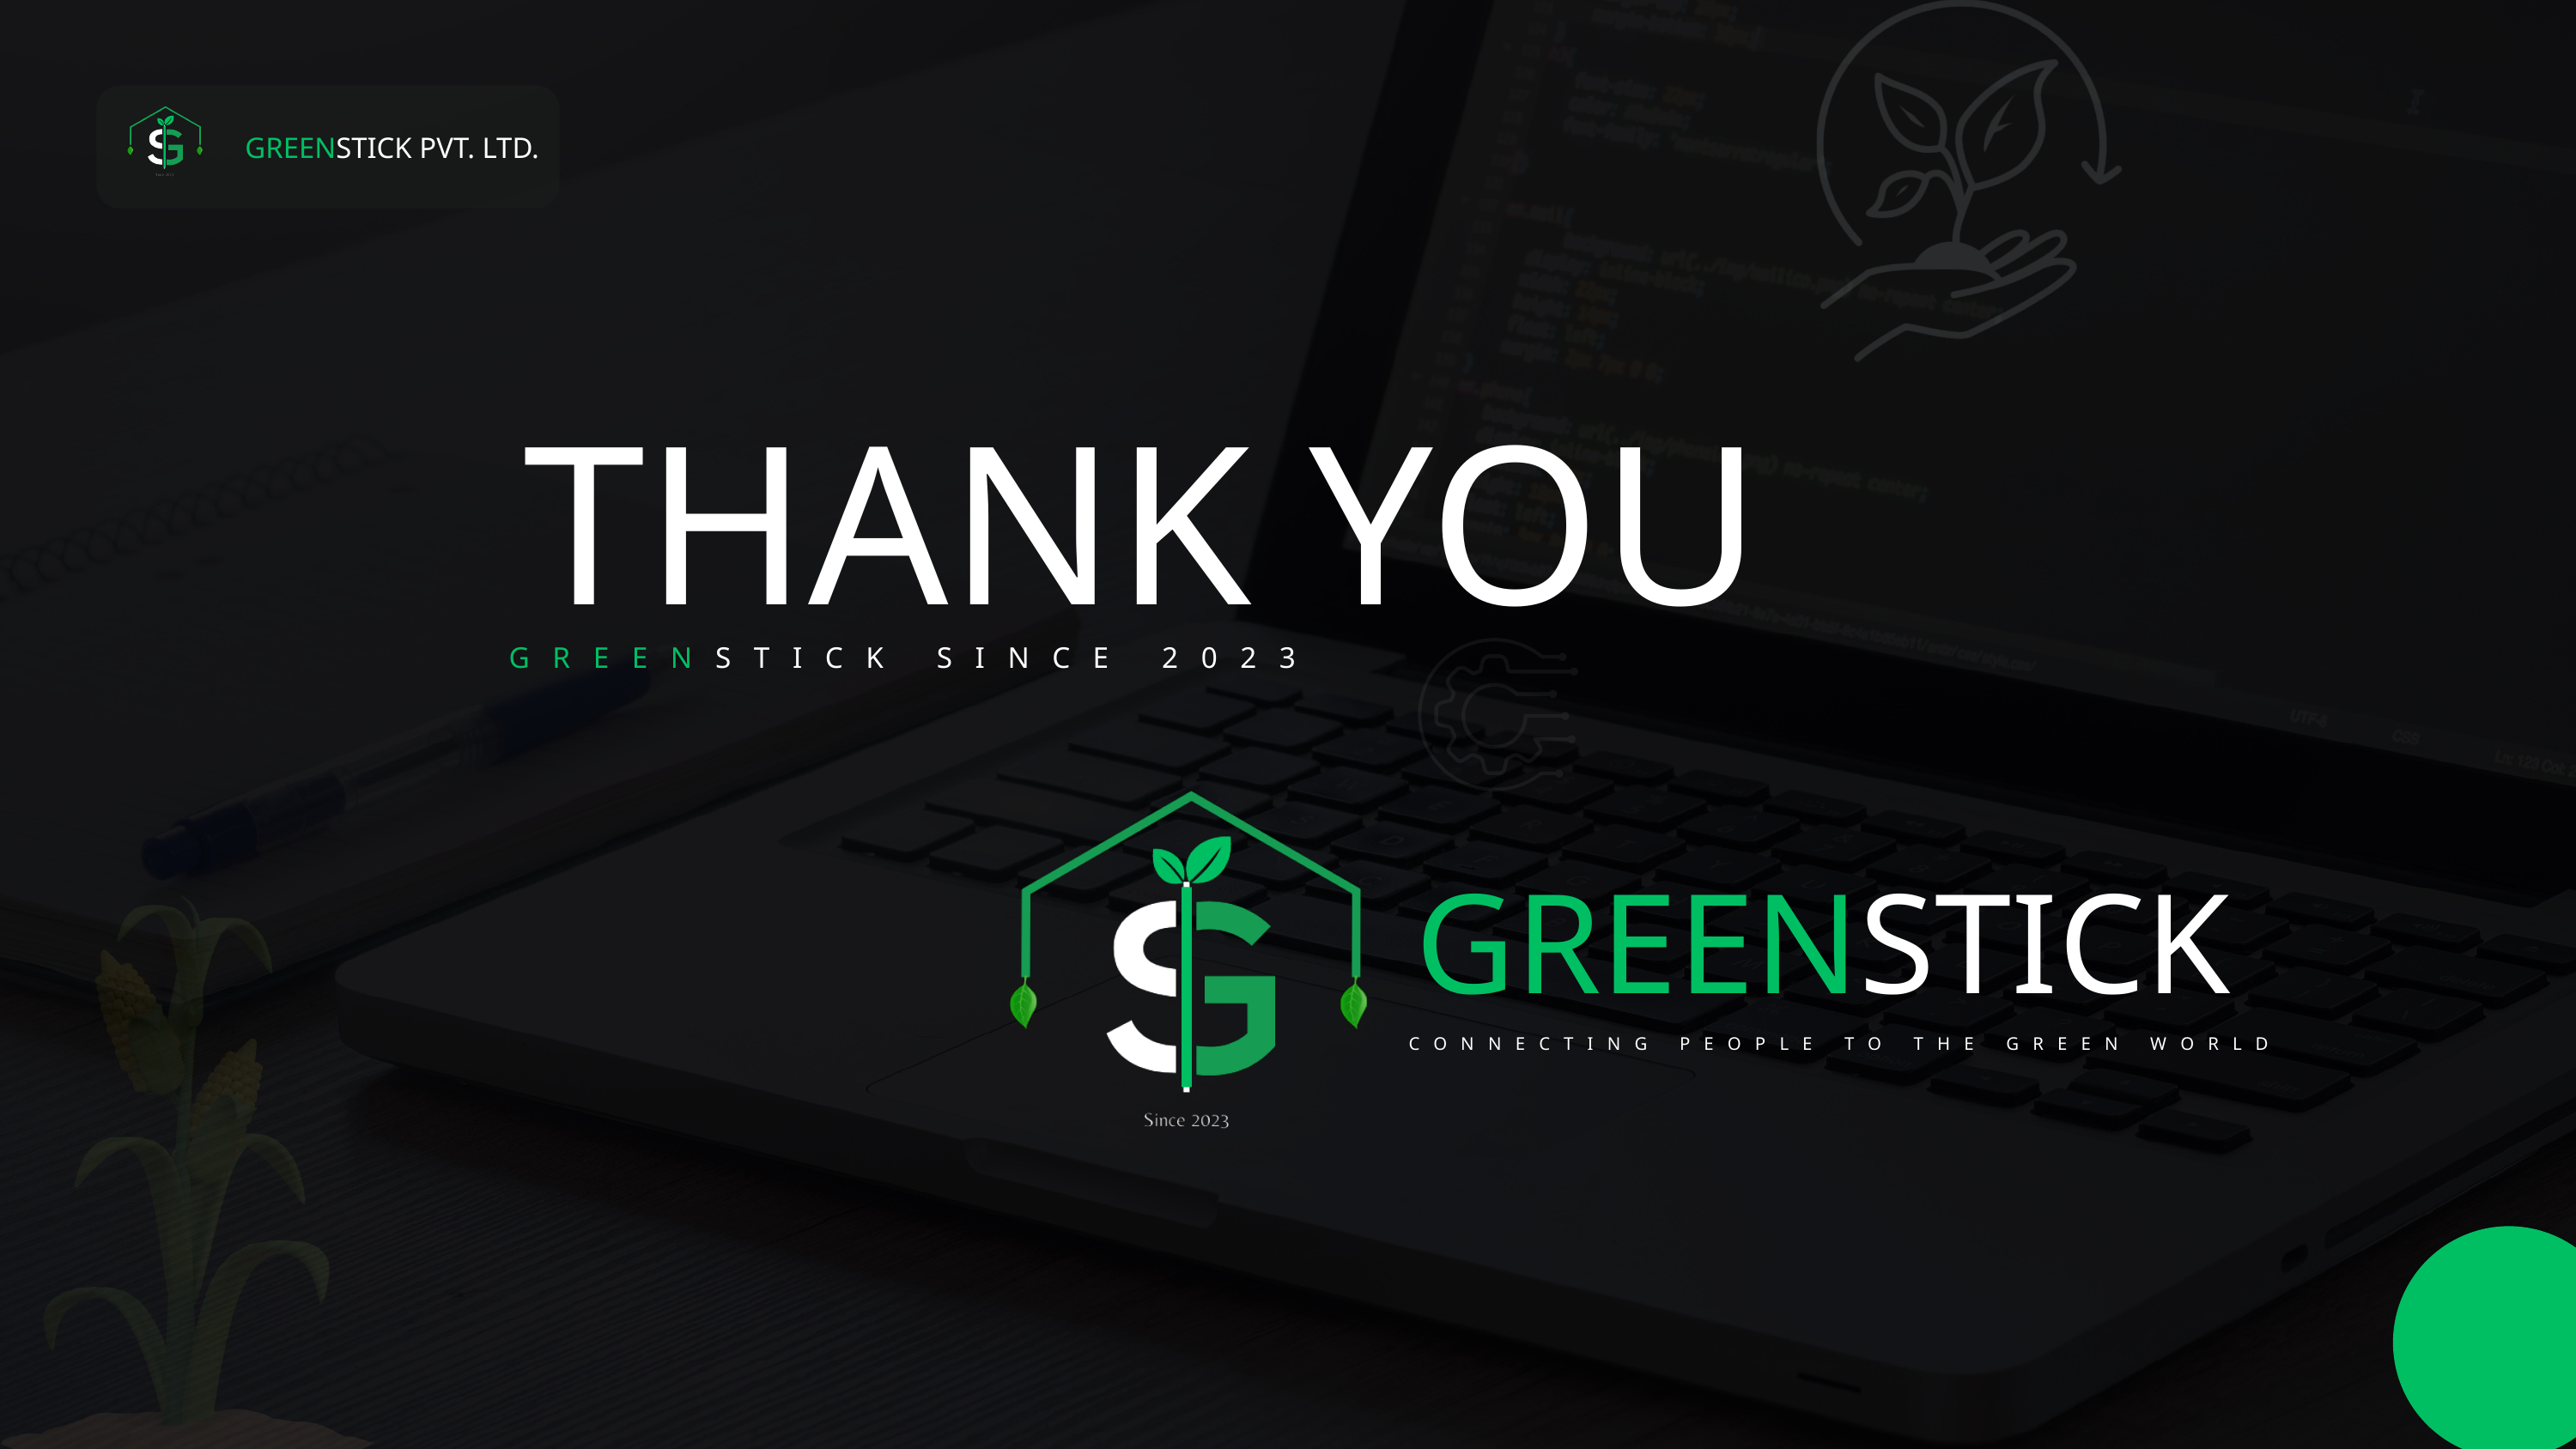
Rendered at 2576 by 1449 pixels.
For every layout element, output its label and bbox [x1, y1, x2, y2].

text_box [2392, 1226, 2576, 1449]
picture [0, 0, 2576, 1449]
text_box [96, 85, 560, 209]
